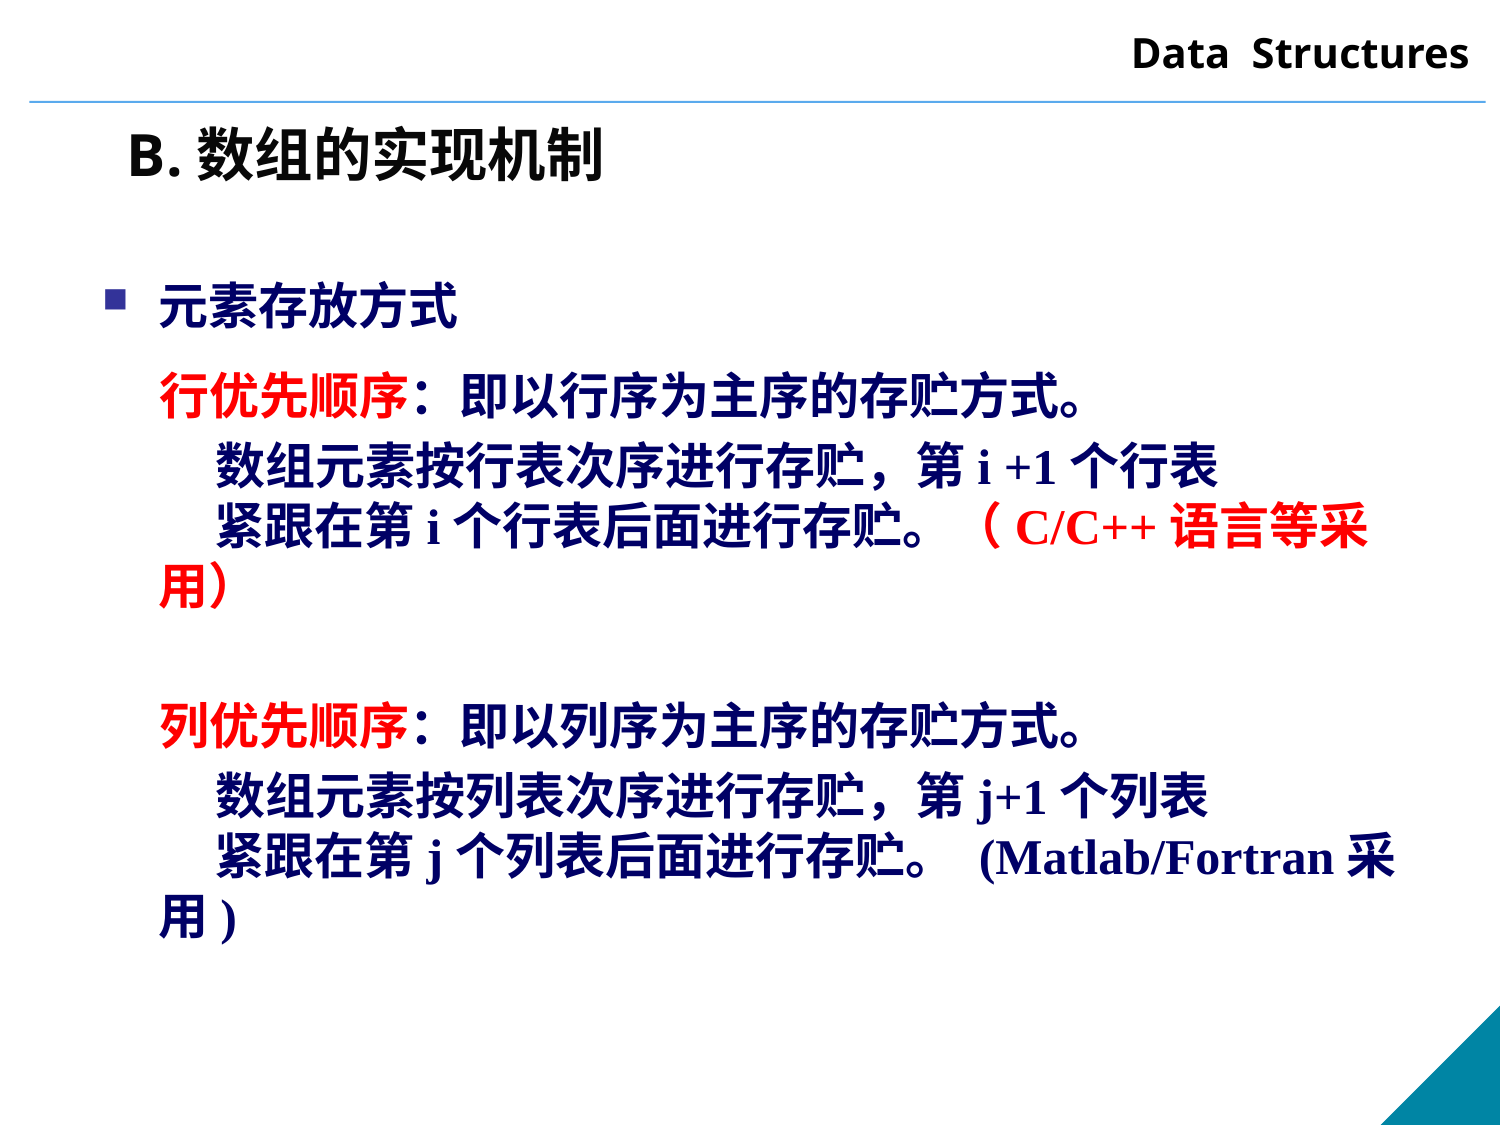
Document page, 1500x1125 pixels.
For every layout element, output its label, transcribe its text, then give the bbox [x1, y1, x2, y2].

text_box B.数组的实现机制 [112, 111, 650, 196]
text_box 元素存放方式 行优先顺序：即以行序为主序的存贮方式。 数组元素按行表次序进行存贮，第i +1个行表 紧跟在第i个行表后面进行存贮。（C/C++语言等采用） 列优先顺序：即以列序为主序的存贮方式。 数组元素按列表次序进行存贮，第j+1个列表 紧跟在第j个列表后面进行存贮。 (Matlab/Fortran采用) [87, 267, 1450, 917]
